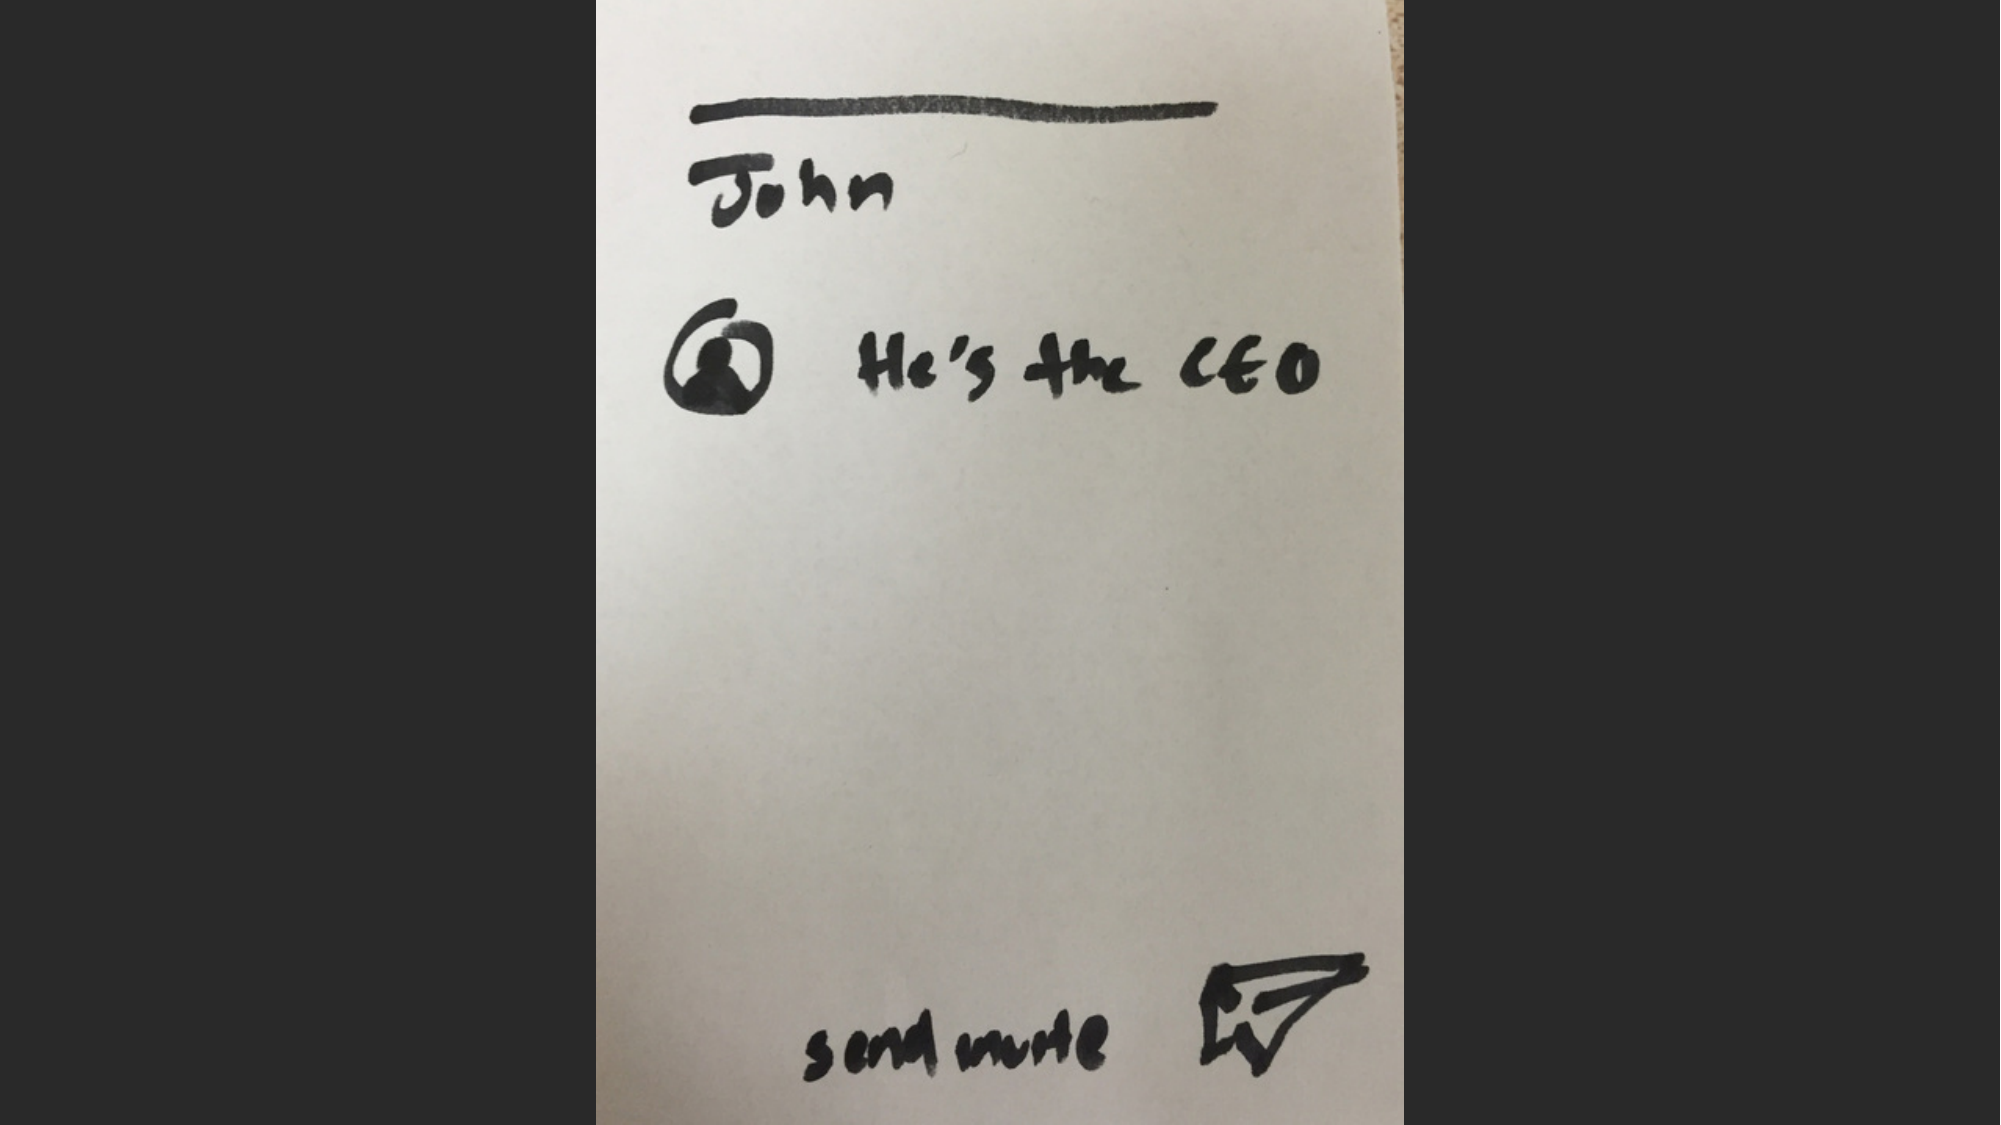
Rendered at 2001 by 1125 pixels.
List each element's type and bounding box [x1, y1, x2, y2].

text_box [0, 0, 596, 1125]
text_box [1404, 0, 2000, 1125]
picture [596, 0, 1404, 1125]
